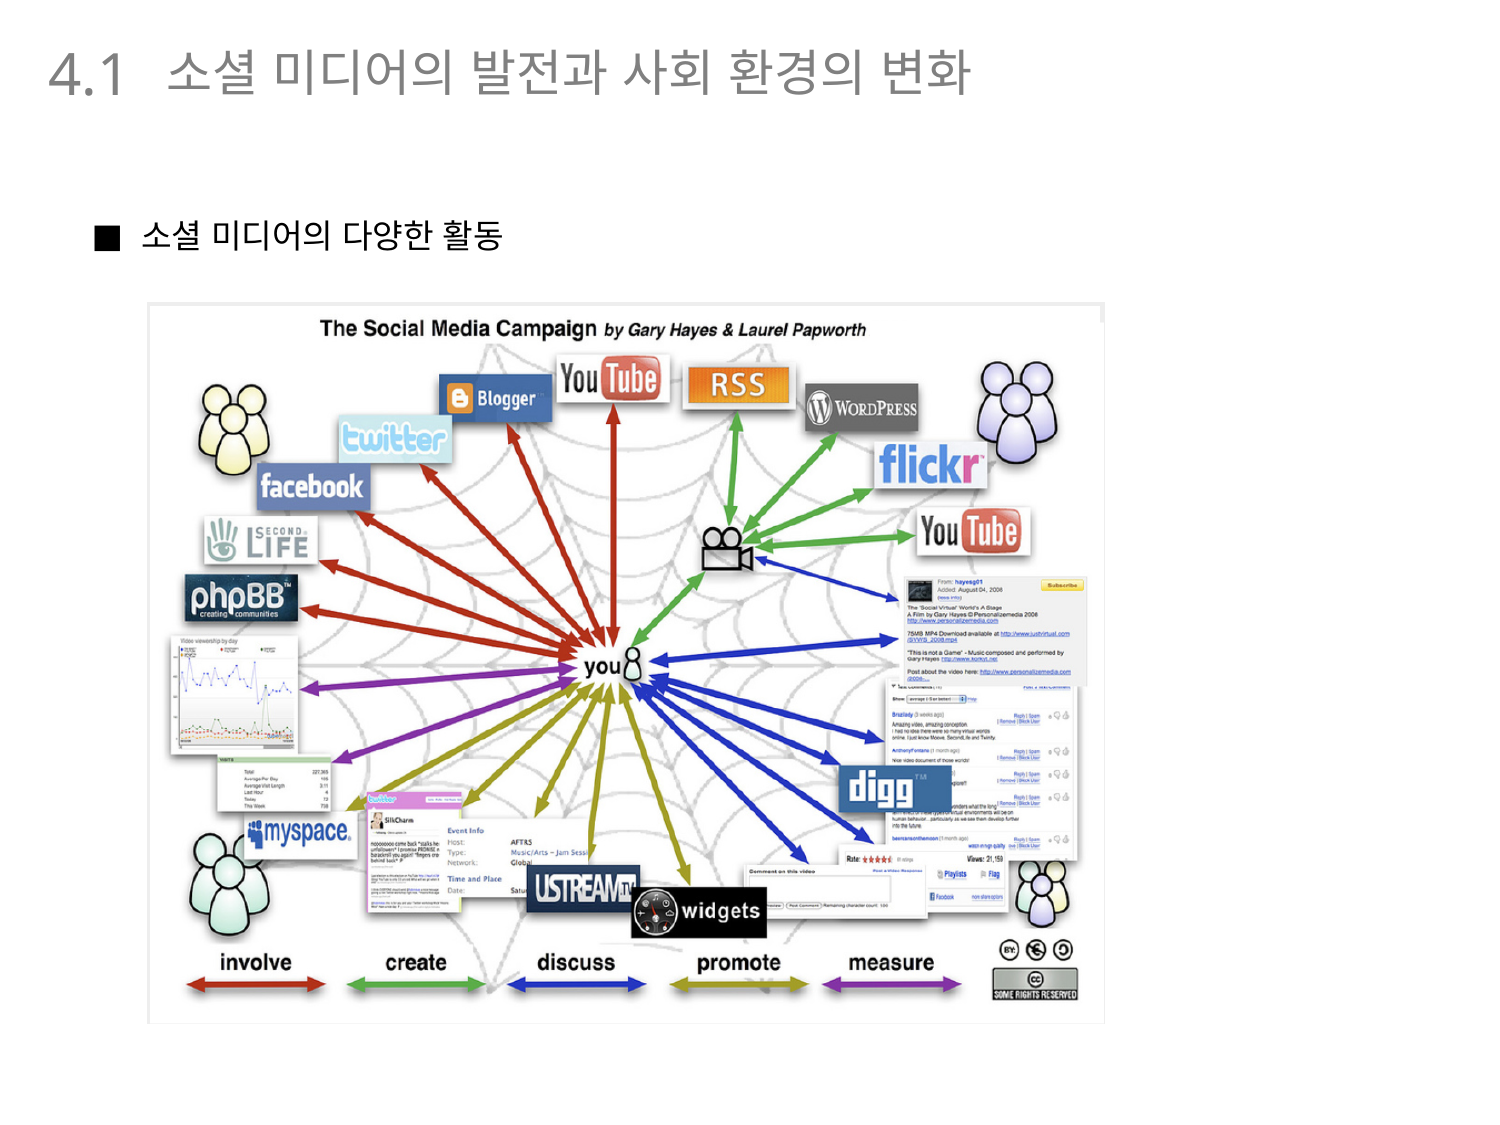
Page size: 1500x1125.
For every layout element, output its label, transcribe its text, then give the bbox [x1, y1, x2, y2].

text_box 소셜 미디어의 발전과 사회 환경의 변화 [184, 75, 1187, 127]
text_box [0, 0, 1500, 75]
text_box 소셜 미디어의 다양한 활동 [76, 151, 1471, 1125]
text_box 4.1 [41, 75, 184, 130]
picture [147, 302, 1105, 1024]
